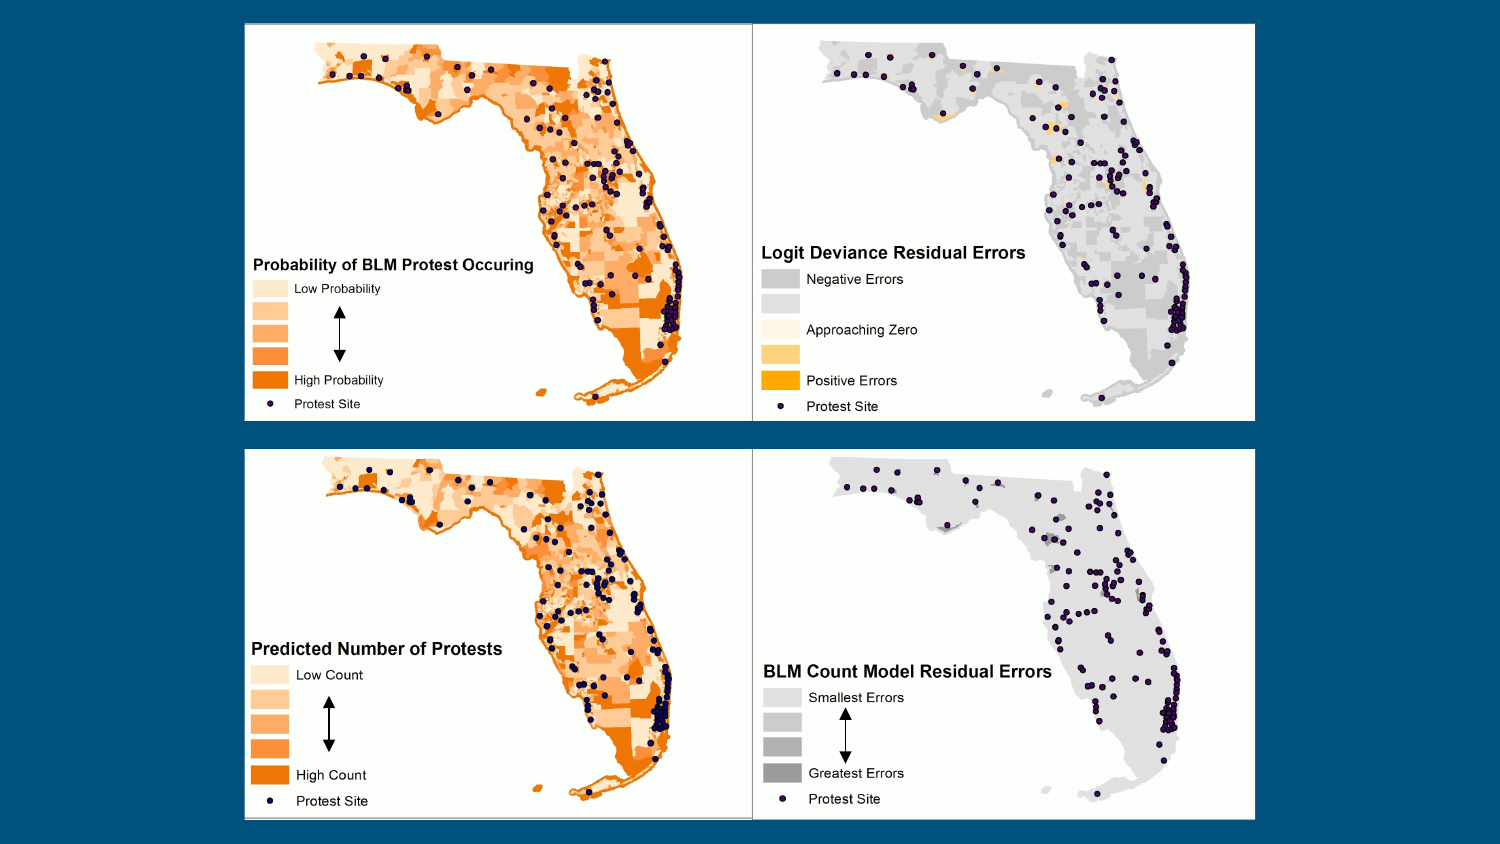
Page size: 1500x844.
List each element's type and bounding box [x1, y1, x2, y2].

picture [245, 450, 1255, 819]
picture [245, 24, 1255, 420]
